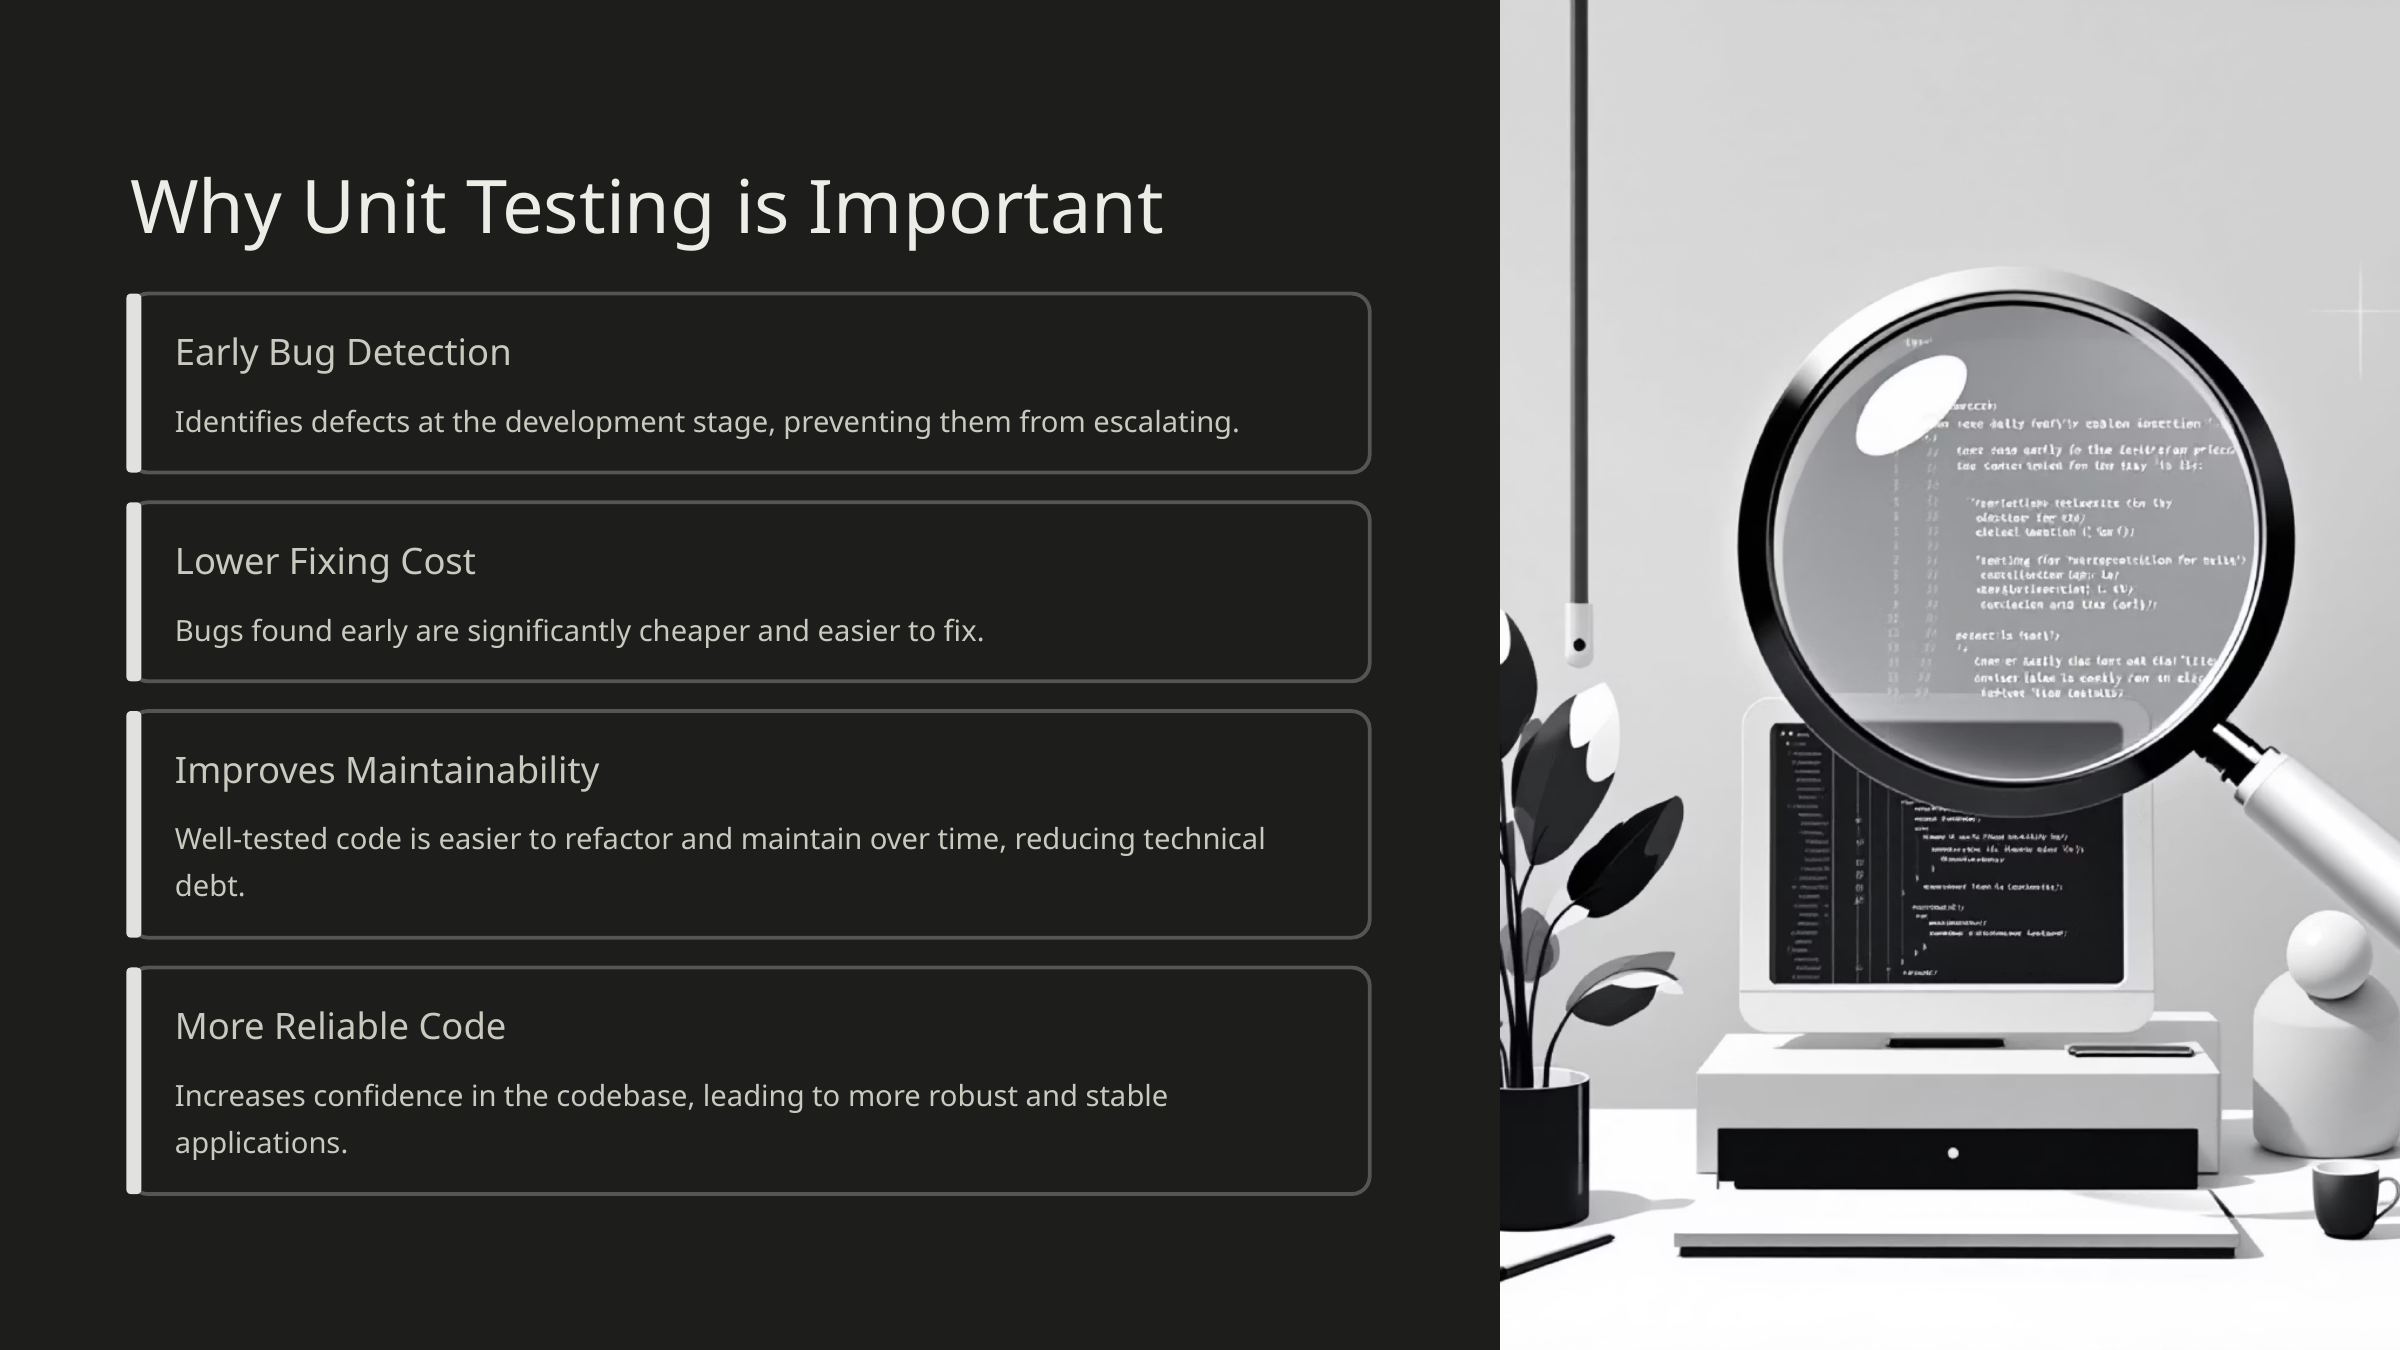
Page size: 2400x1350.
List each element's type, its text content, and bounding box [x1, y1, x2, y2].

text_box Identifies defects at the development stage, preventing them from escalating. [174, 391, 1337, 439]
text_box Lower Fixing Cost [174, 535, 548, 583]
text_box [141, 967, 1370, 1195]
text_box [126, 293, 142, 473]
text_box Early Bug Detection [174, 327, 548, 374]
text_box [141, 711, 1370, 938]
text_box Well-tested code is easier to refactor and maintain over time, reducing technical debt. [174, 808, 1337, 905]
text_box [141, 502, 1370, 682]
text_box [126, 967, 142, 1195]
text_box [141, 293, 1370, 473]
text_box Why Unit Testing is Important [130, 155, 1247, 249]
text_box More Reliable Code [174, 1000, 548, 1048]
picture [1499, 0, 2400, 1350]
text_box [126, 502, 142, 682]
text_box Increases confidence in the codebase, leading to more robust and stable applications. [174, 1065, 1337, 1161]
text_box [126, 711, 142, 938]
text_box Improves Maintainability [174, 744, 650, 792]
text_box Bugs found early are significantly cheaper and easier to fix. [174, 600, 1337, 648]
